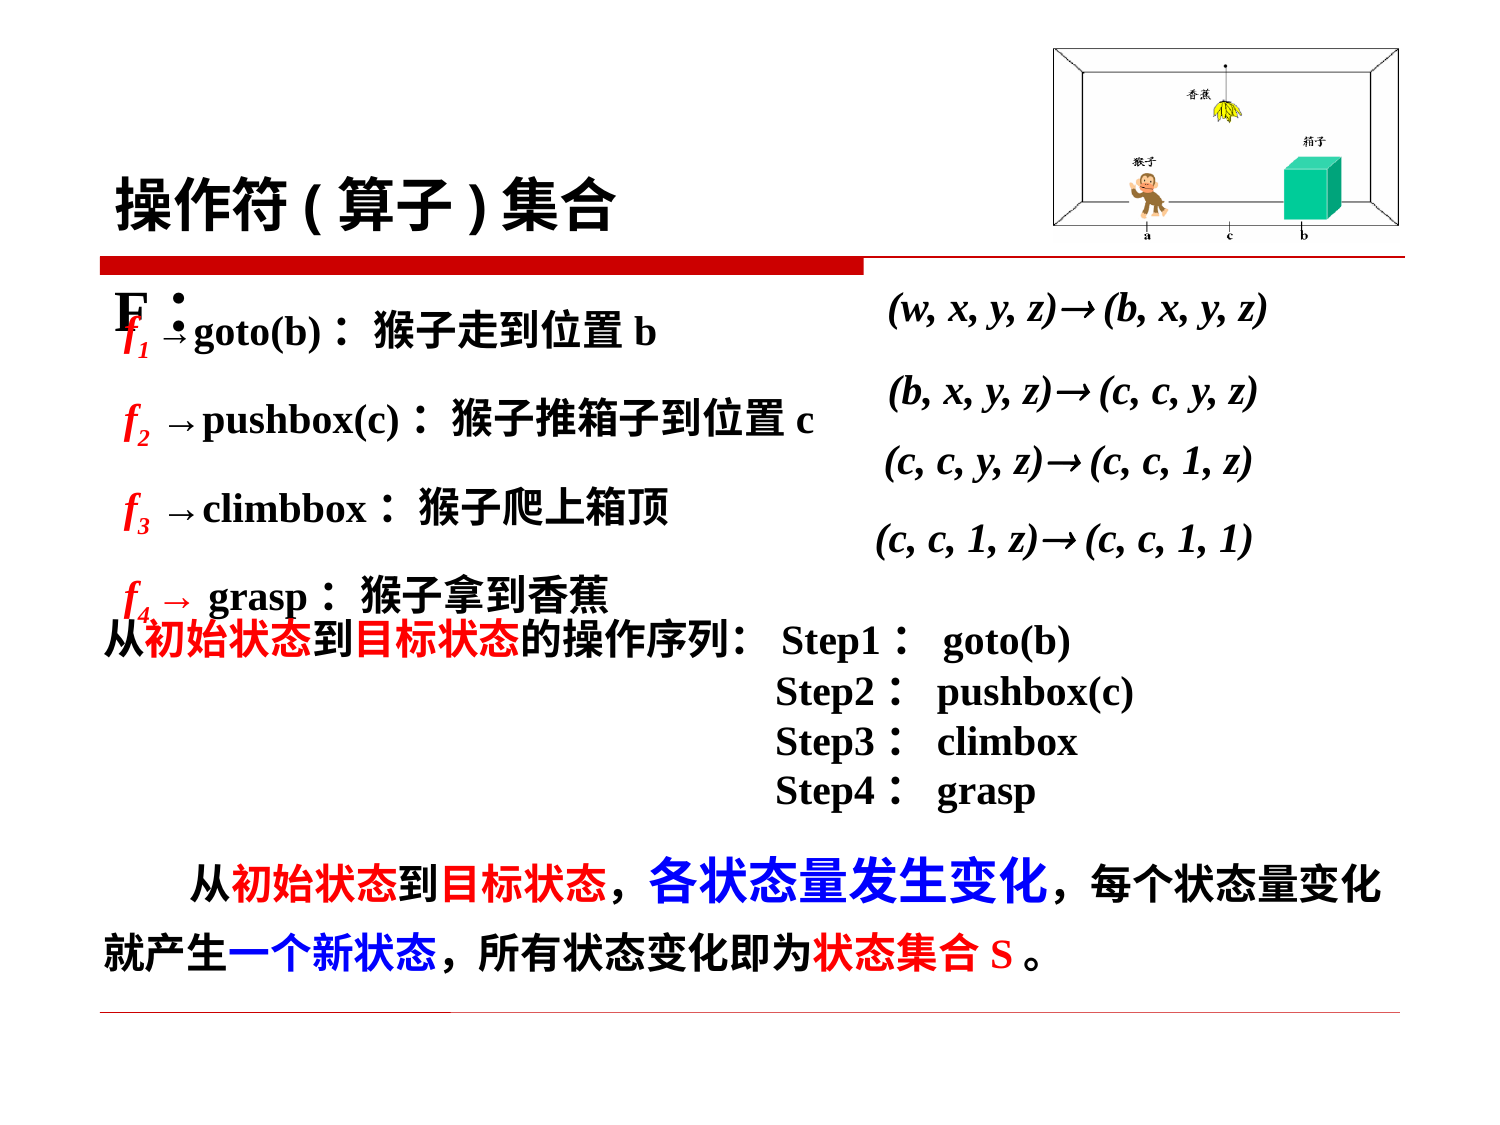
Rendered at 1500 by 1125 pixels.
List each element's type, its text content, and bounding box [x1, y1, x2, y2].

text_box 从初始状态到目标状态的操作序列：Step1：goto(b) Step2：pushbox(c) Step3：climbox Step4：grasp [88, 605, 1424, 821]
text_box 从初始状态到目标状态，各状态量发生变化，每个状态量变化就产生一个新状态，所有状态变化即为状态集合S。 [88, 835, 1424, 984]
text_box 操作符(算子)集合F： [100, 125, 680, 351]
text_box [123, 272, 1412, 578]
picture [1045, 42, 1400, 243]
